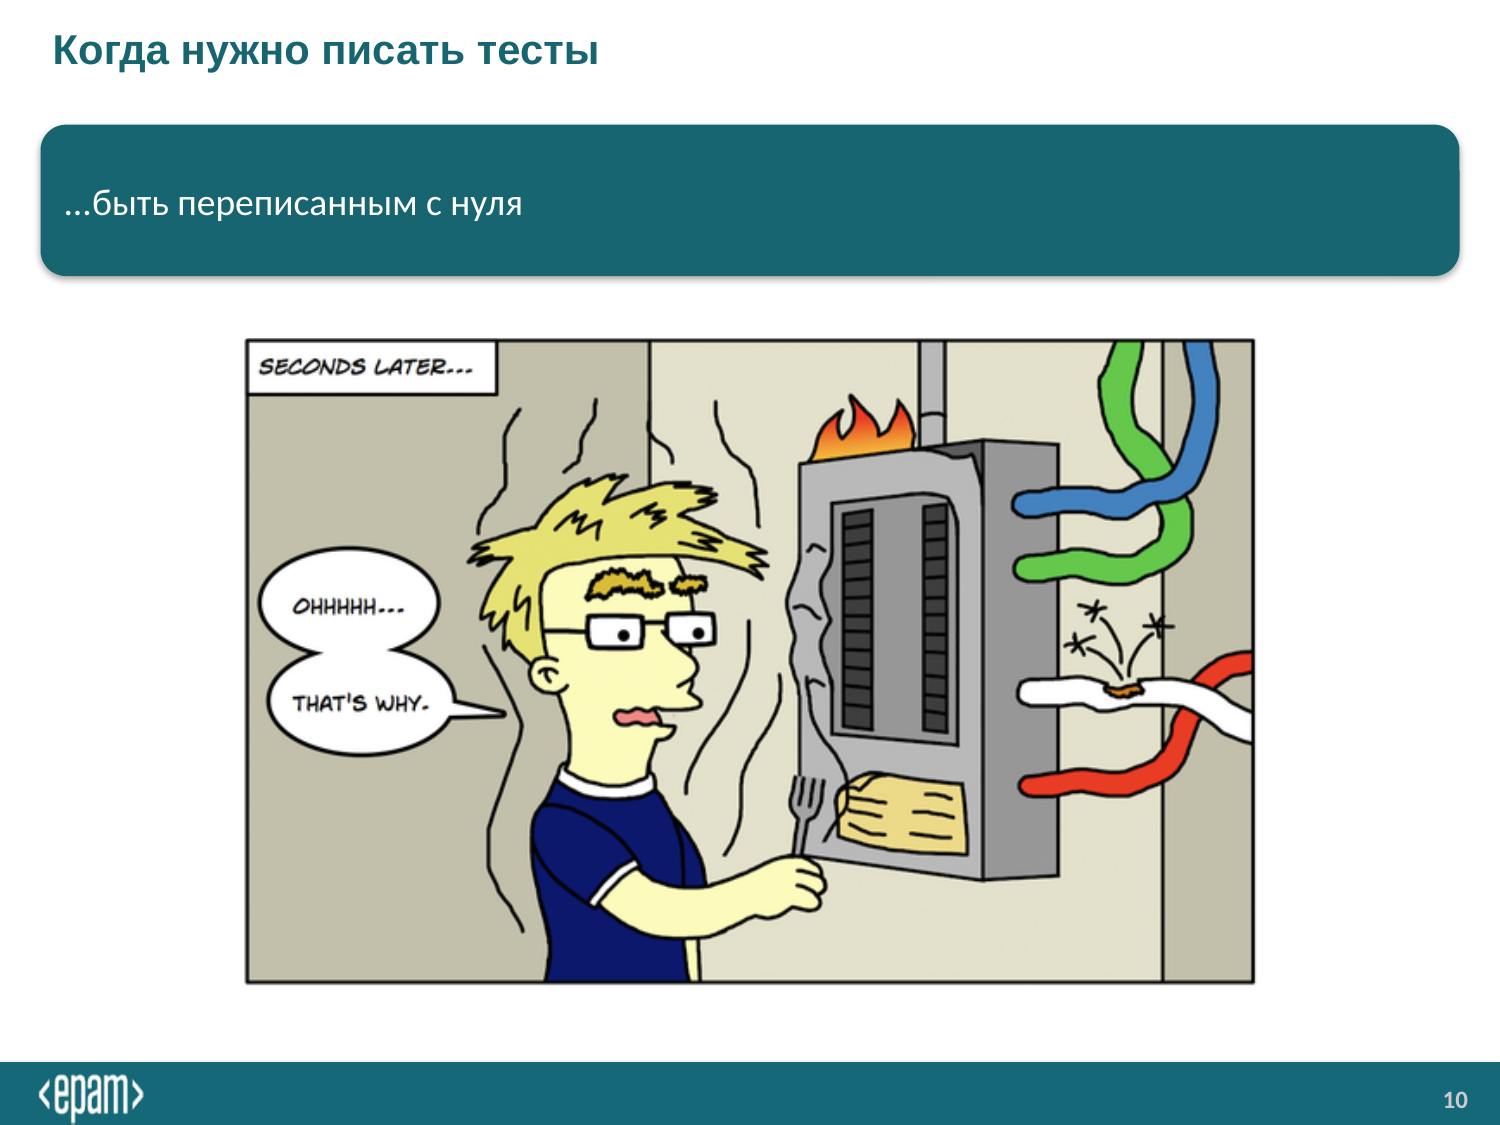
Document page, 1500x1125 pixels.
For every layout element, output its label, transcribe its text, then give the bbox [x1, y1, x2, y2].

picture [38, 1074, 144, 1125]
title Когда нужно писать тесты [0, 0, 1500, 95]
text_box ...быть переписанным с нуля [40, 124, 1460, 277]
picture [243, 337, 1257, 988]
